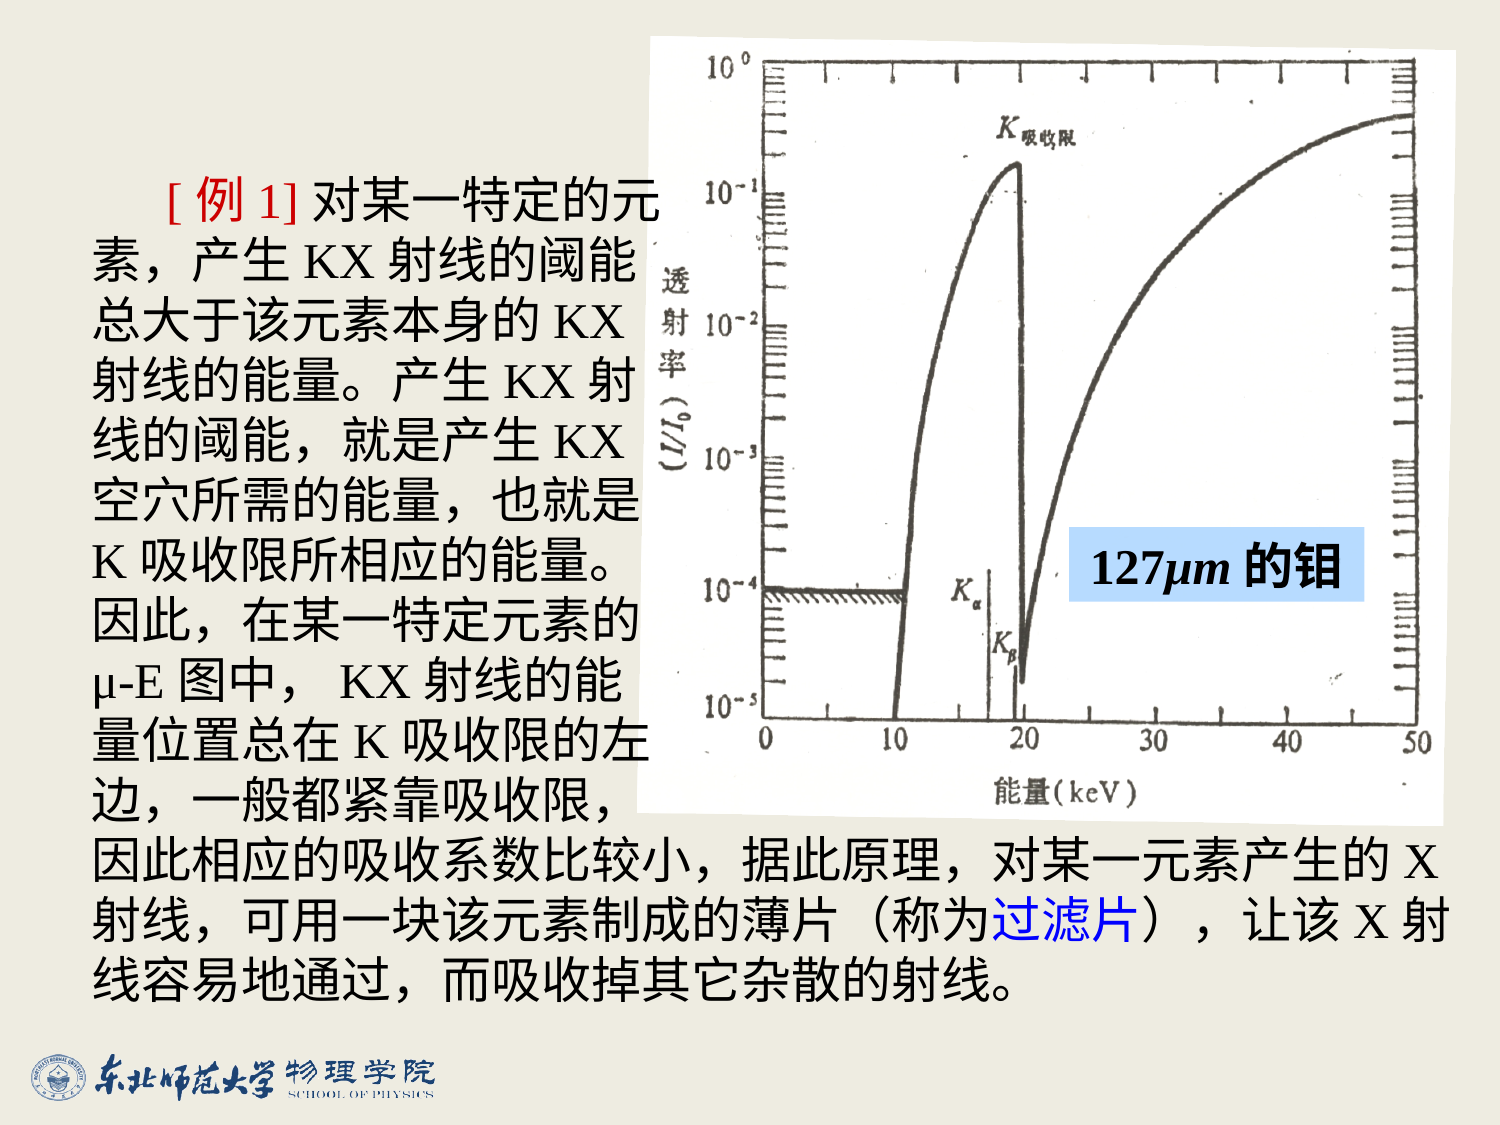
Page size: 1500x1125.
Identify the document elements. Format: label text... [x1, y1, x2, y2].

text_box [例1]对某一特定的元 素，产生KX射线的阈能 总大于该元素本身的KX 射线的能量。产生KX射 线的阈能，就是产生KX 空穴所需的能量，也就是 K吸收限所相应的能量。 因此，在某一特定元素的 μ-E图中，KX射线的能 量位置总在K吸收限的左 边，一般都紧靠吸收限， 因此相应的吸收系数比较小，据此原理，对某一元素产生的X 射线，可用一块该元素制成的薄片（称为过滤片），让该X射 线容易地通过，而吸收掉其它杂散的射线。 [76, 160, 1500, 1016]
picture [642, 36, 1456, 819]
picture [20, 1054, 440, 1101]
